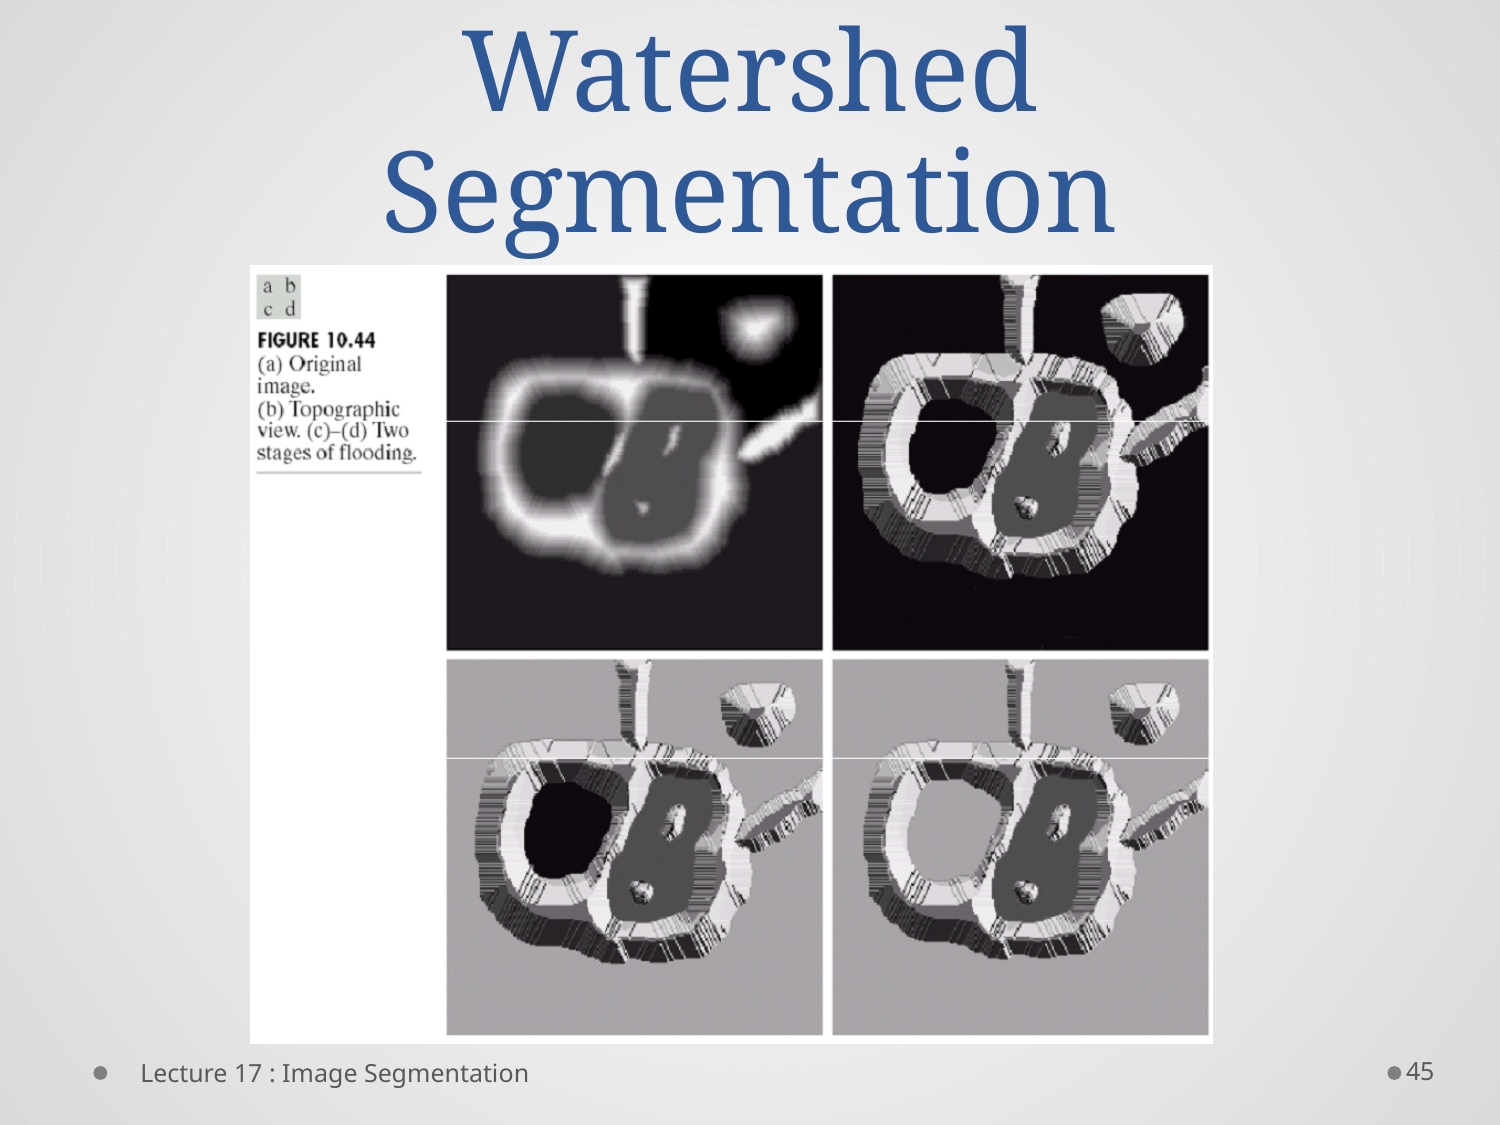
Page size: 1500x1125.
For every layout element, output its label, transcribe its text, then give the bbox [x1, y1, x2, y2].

title Watershed Segmentation [75, 0, 1425, 263]
picture [250, 264, 1214, 1045]
slide_number 45 [1401, 1042, 1494, 1103]
